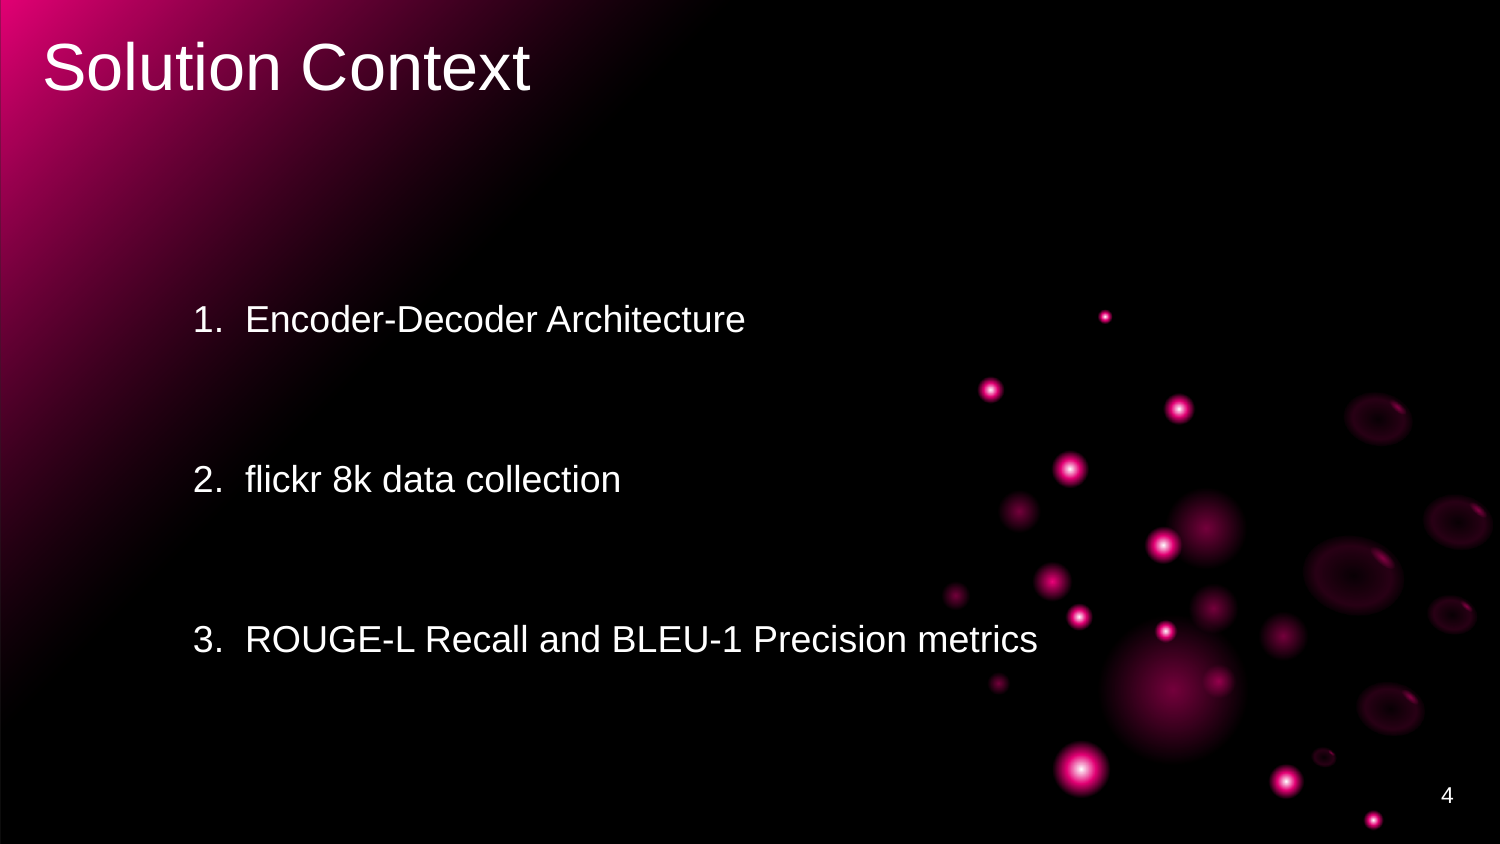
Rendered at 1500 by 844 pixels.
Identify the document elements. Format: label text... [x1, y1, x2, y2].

text_box https://kobiso.github.io/Computer-Vision-Leaderboard/imagenet.html [25, 771, 1228, 837]
title Solution Context [42, 32, 1458, 99]
picture [0, 0, 1500, 844]
list Encoder-Decoder Architecture flickr 8k data collection ROUGE-L Recall and BLEU-1 Precision metrics [169, 135, 1467, 660]
slide_number 4 [1406, 776, 1454, 813]
